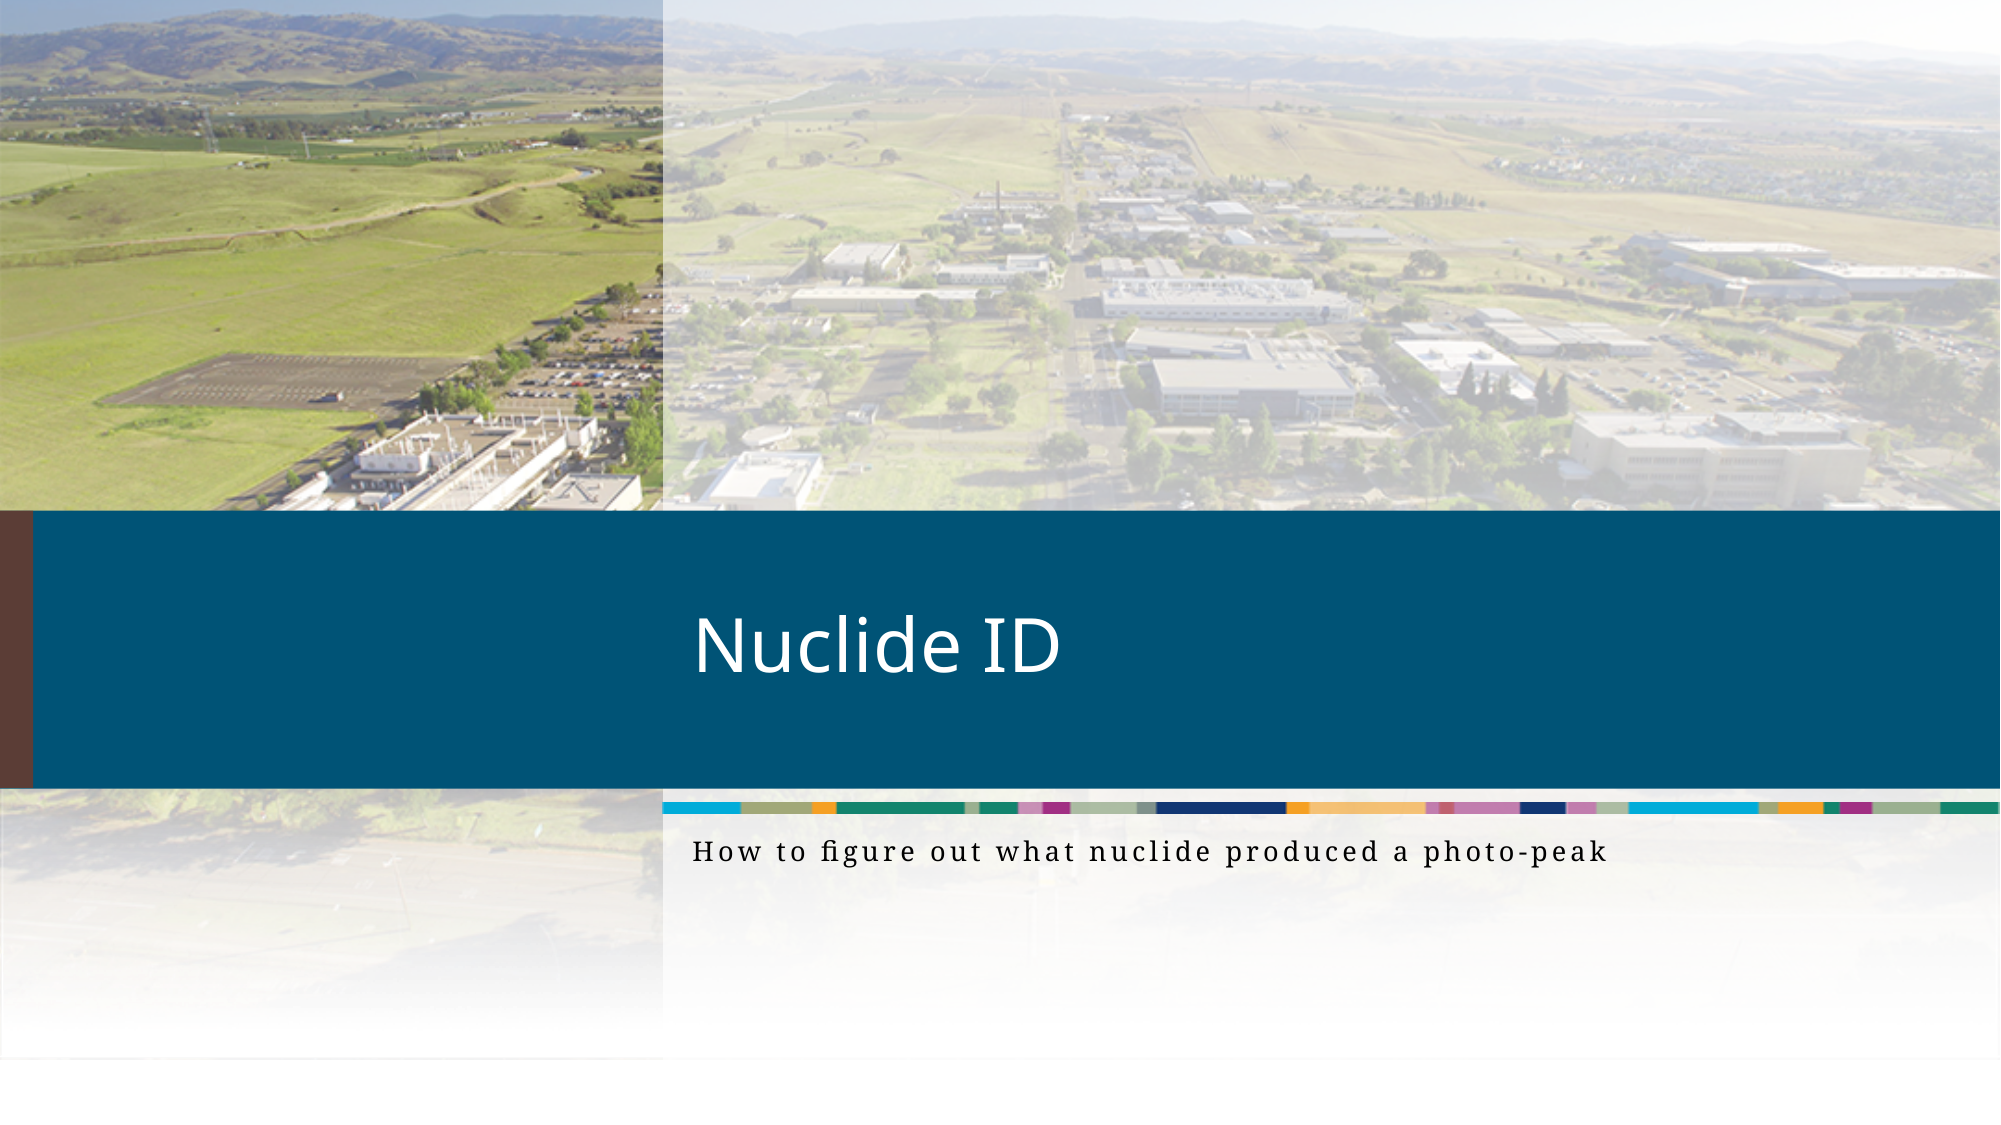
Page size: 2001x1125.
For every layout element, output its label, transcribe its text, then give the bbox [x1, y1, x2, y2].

subtitle How to figure out what nuclide produced a photo-peak [677, 830, 1705, 889]
picture [740, 802, 1629, 814]
title Nuclide ID [677, 510, 1693, 788]
picture [1758, 802, 2000, 814]
